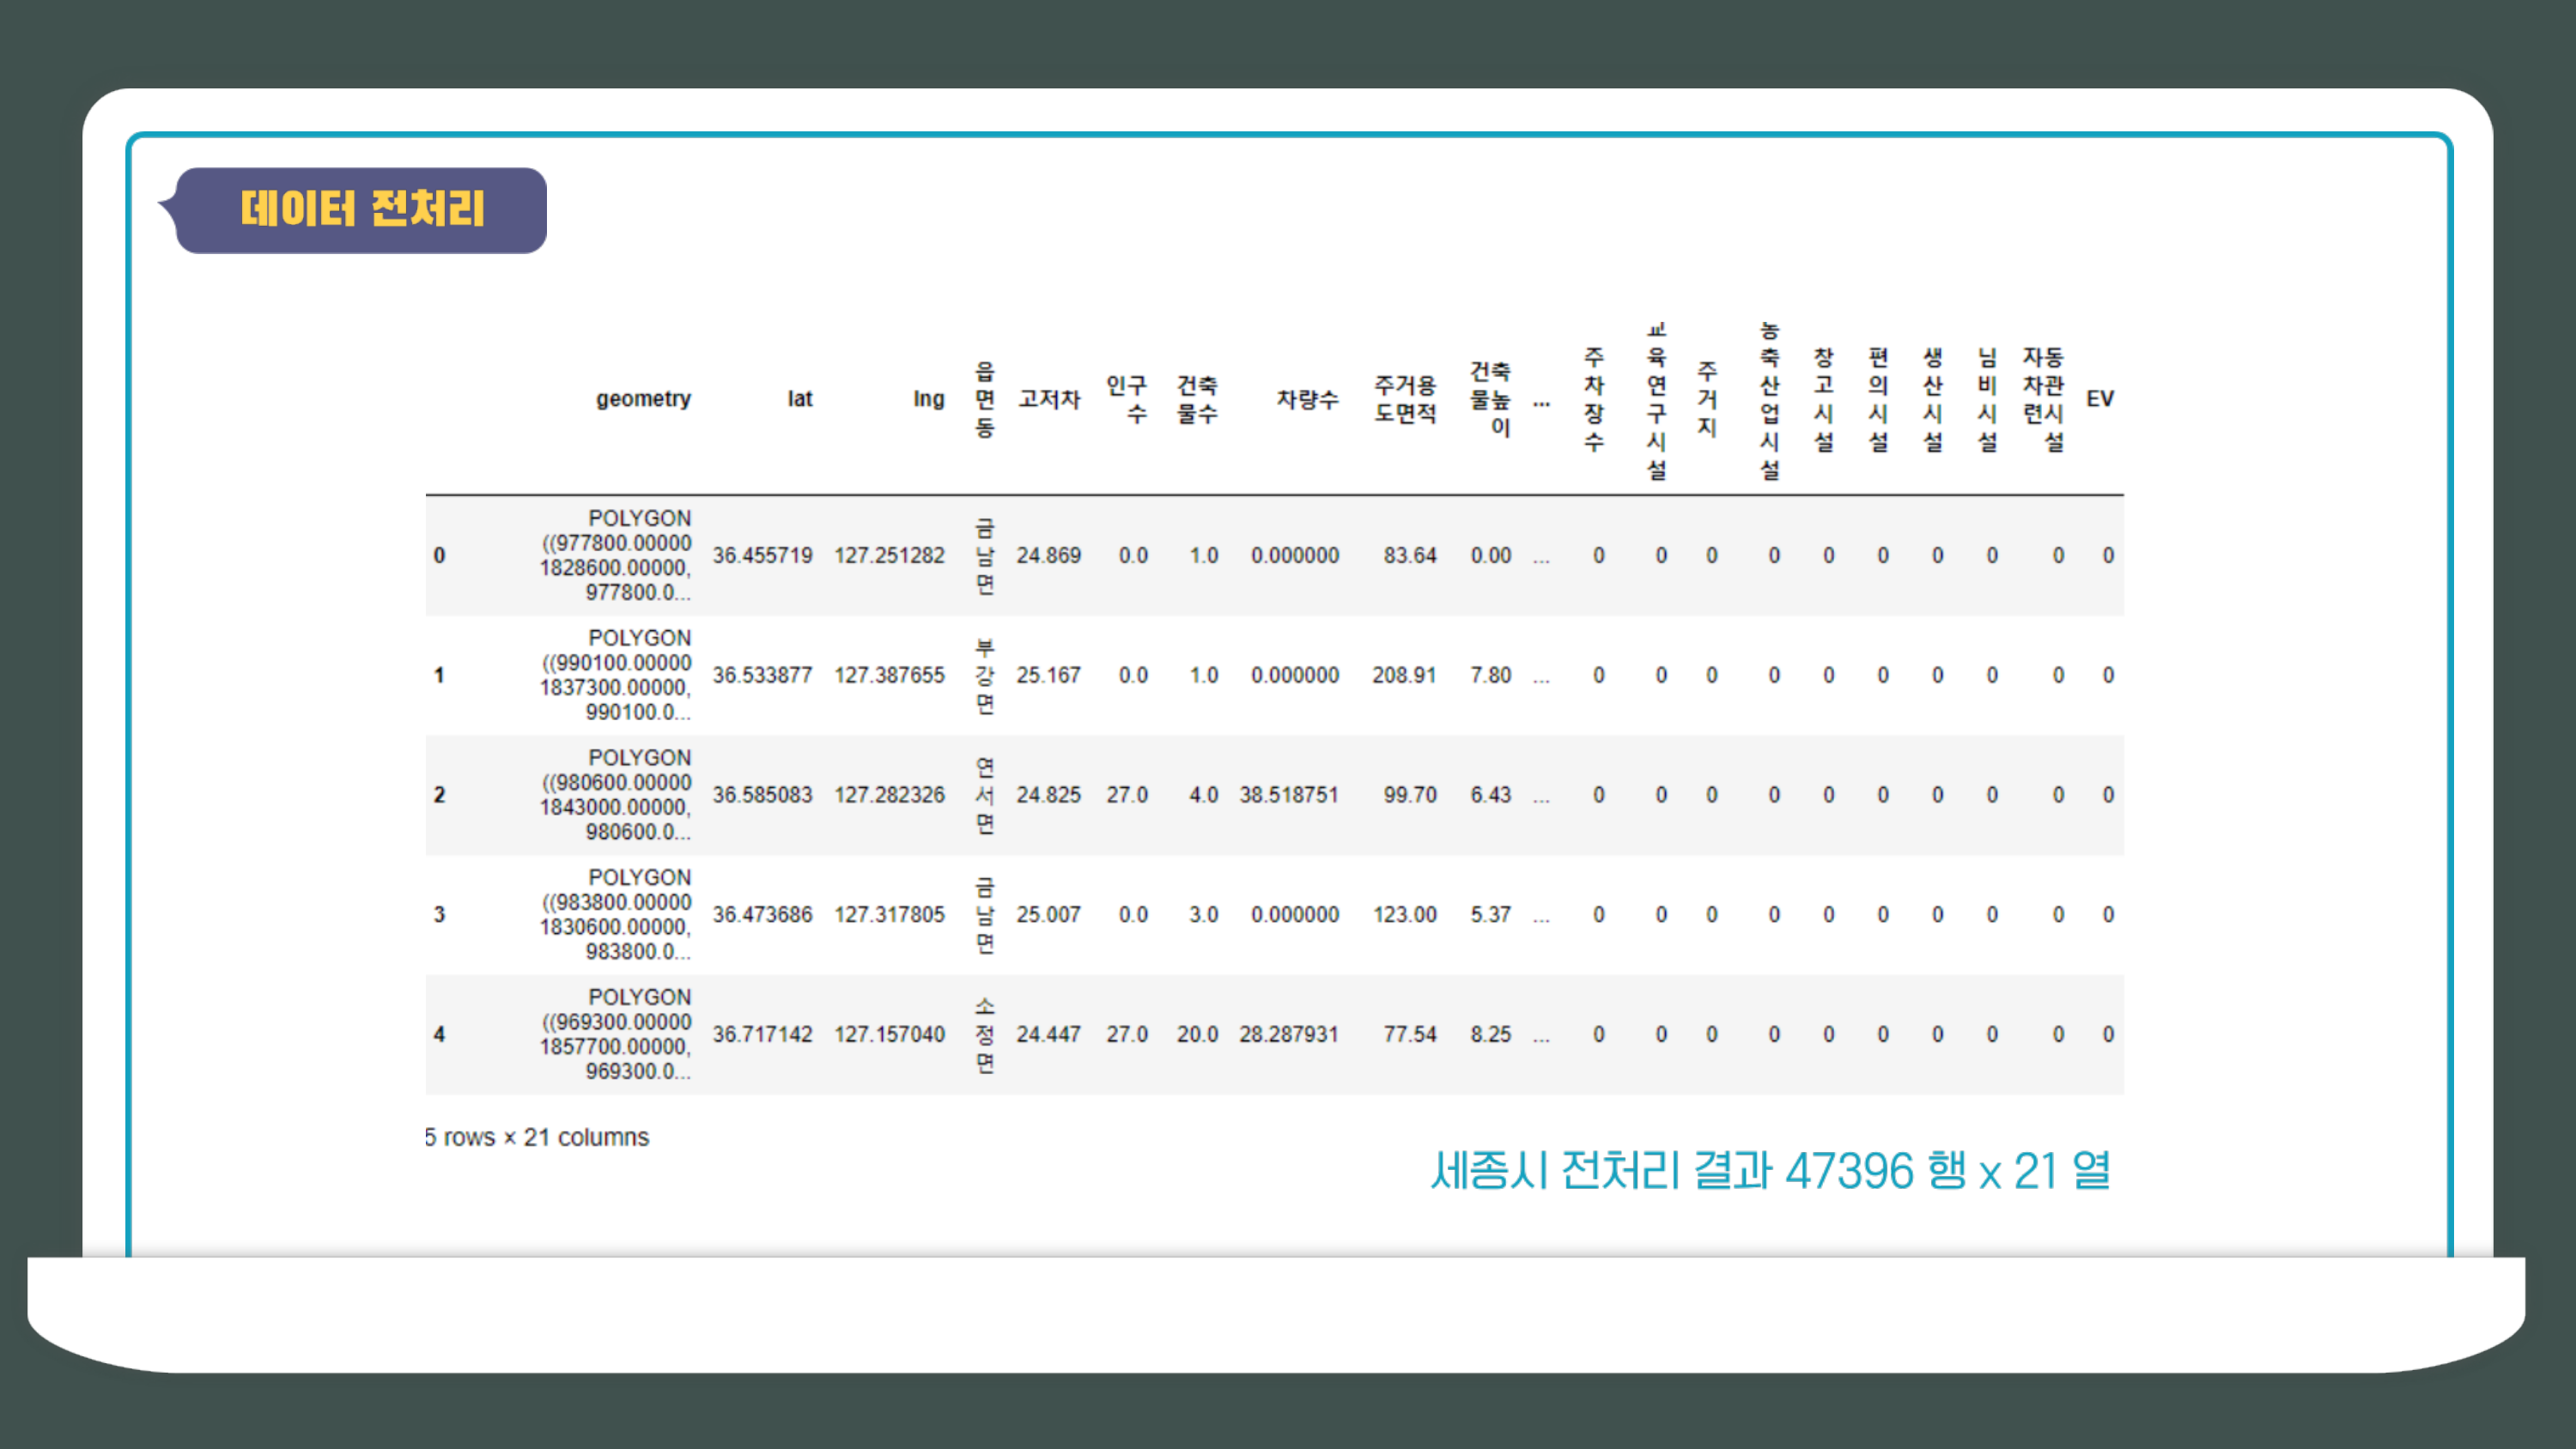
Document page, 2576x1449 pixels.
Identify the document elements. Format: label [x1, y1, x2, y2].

text_box [125, 131, 2454, 1237]
text_box [157, 167, 548, 255]
text_box [82, 88, 2494, 1237]
picture [0, 0, 2576, 1449]
text_box [425, 321, 2128, 1148]
text_box [15, 1240, 2552, 1400]
